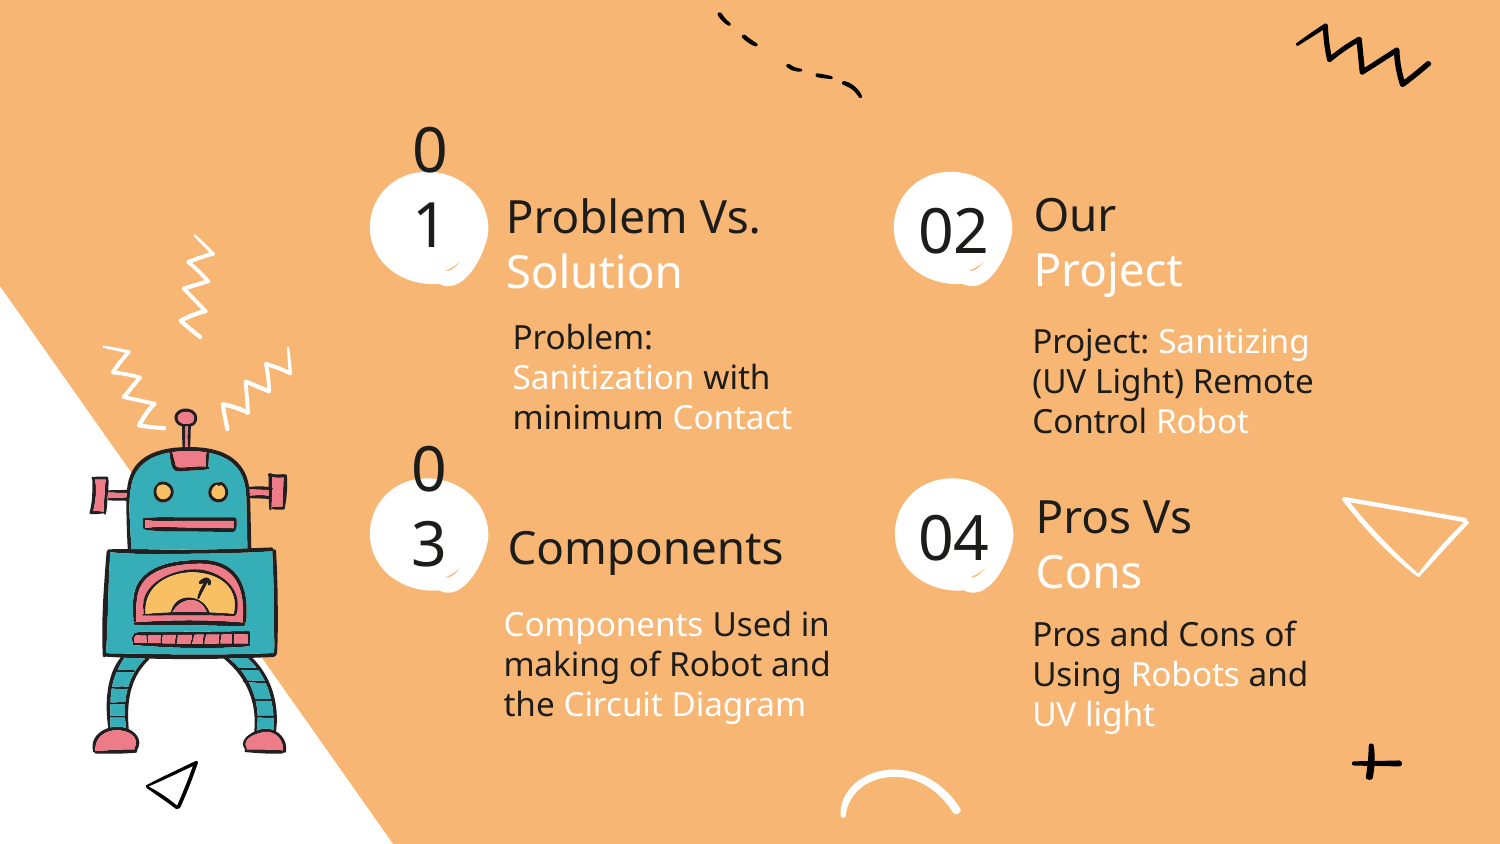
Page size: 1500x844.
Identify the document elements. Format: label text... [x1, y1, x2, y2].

subtitle Problem: Sanitization with minimum Contact [497, 301, 840, 454]
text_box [893, 171, 1013, 287]
text_box [178, 234, 215, 340]
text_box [369, 478, 489, 593]
subtitle Pros and Cons of Using Robots and UV light [1017, 597, 1351, 750]
title Problem Vs. Solution [493, 199, 885, 287]
title Pros Vs Cons [1020, 499, 1310, 587]
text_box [369, 171, 489, 287]
title Our Project [1018, 197, 1273, 284]
subtitle Components Used in making of Robot and the Circuit Diagram [488, 588, 849, 772]
text_box [220, 402, 238, 406]
title Components [493, 503, 887, 590]
text_box [243, 346, 293, 406]
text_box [89, 408, 333, 754]
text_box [894, 478, 1014, 593]
text_box [102, 345, 157, 406]
subtitle Project: Sanitizing (UV Light) Remote Control Robot [1017, 305, 1360, 452]
